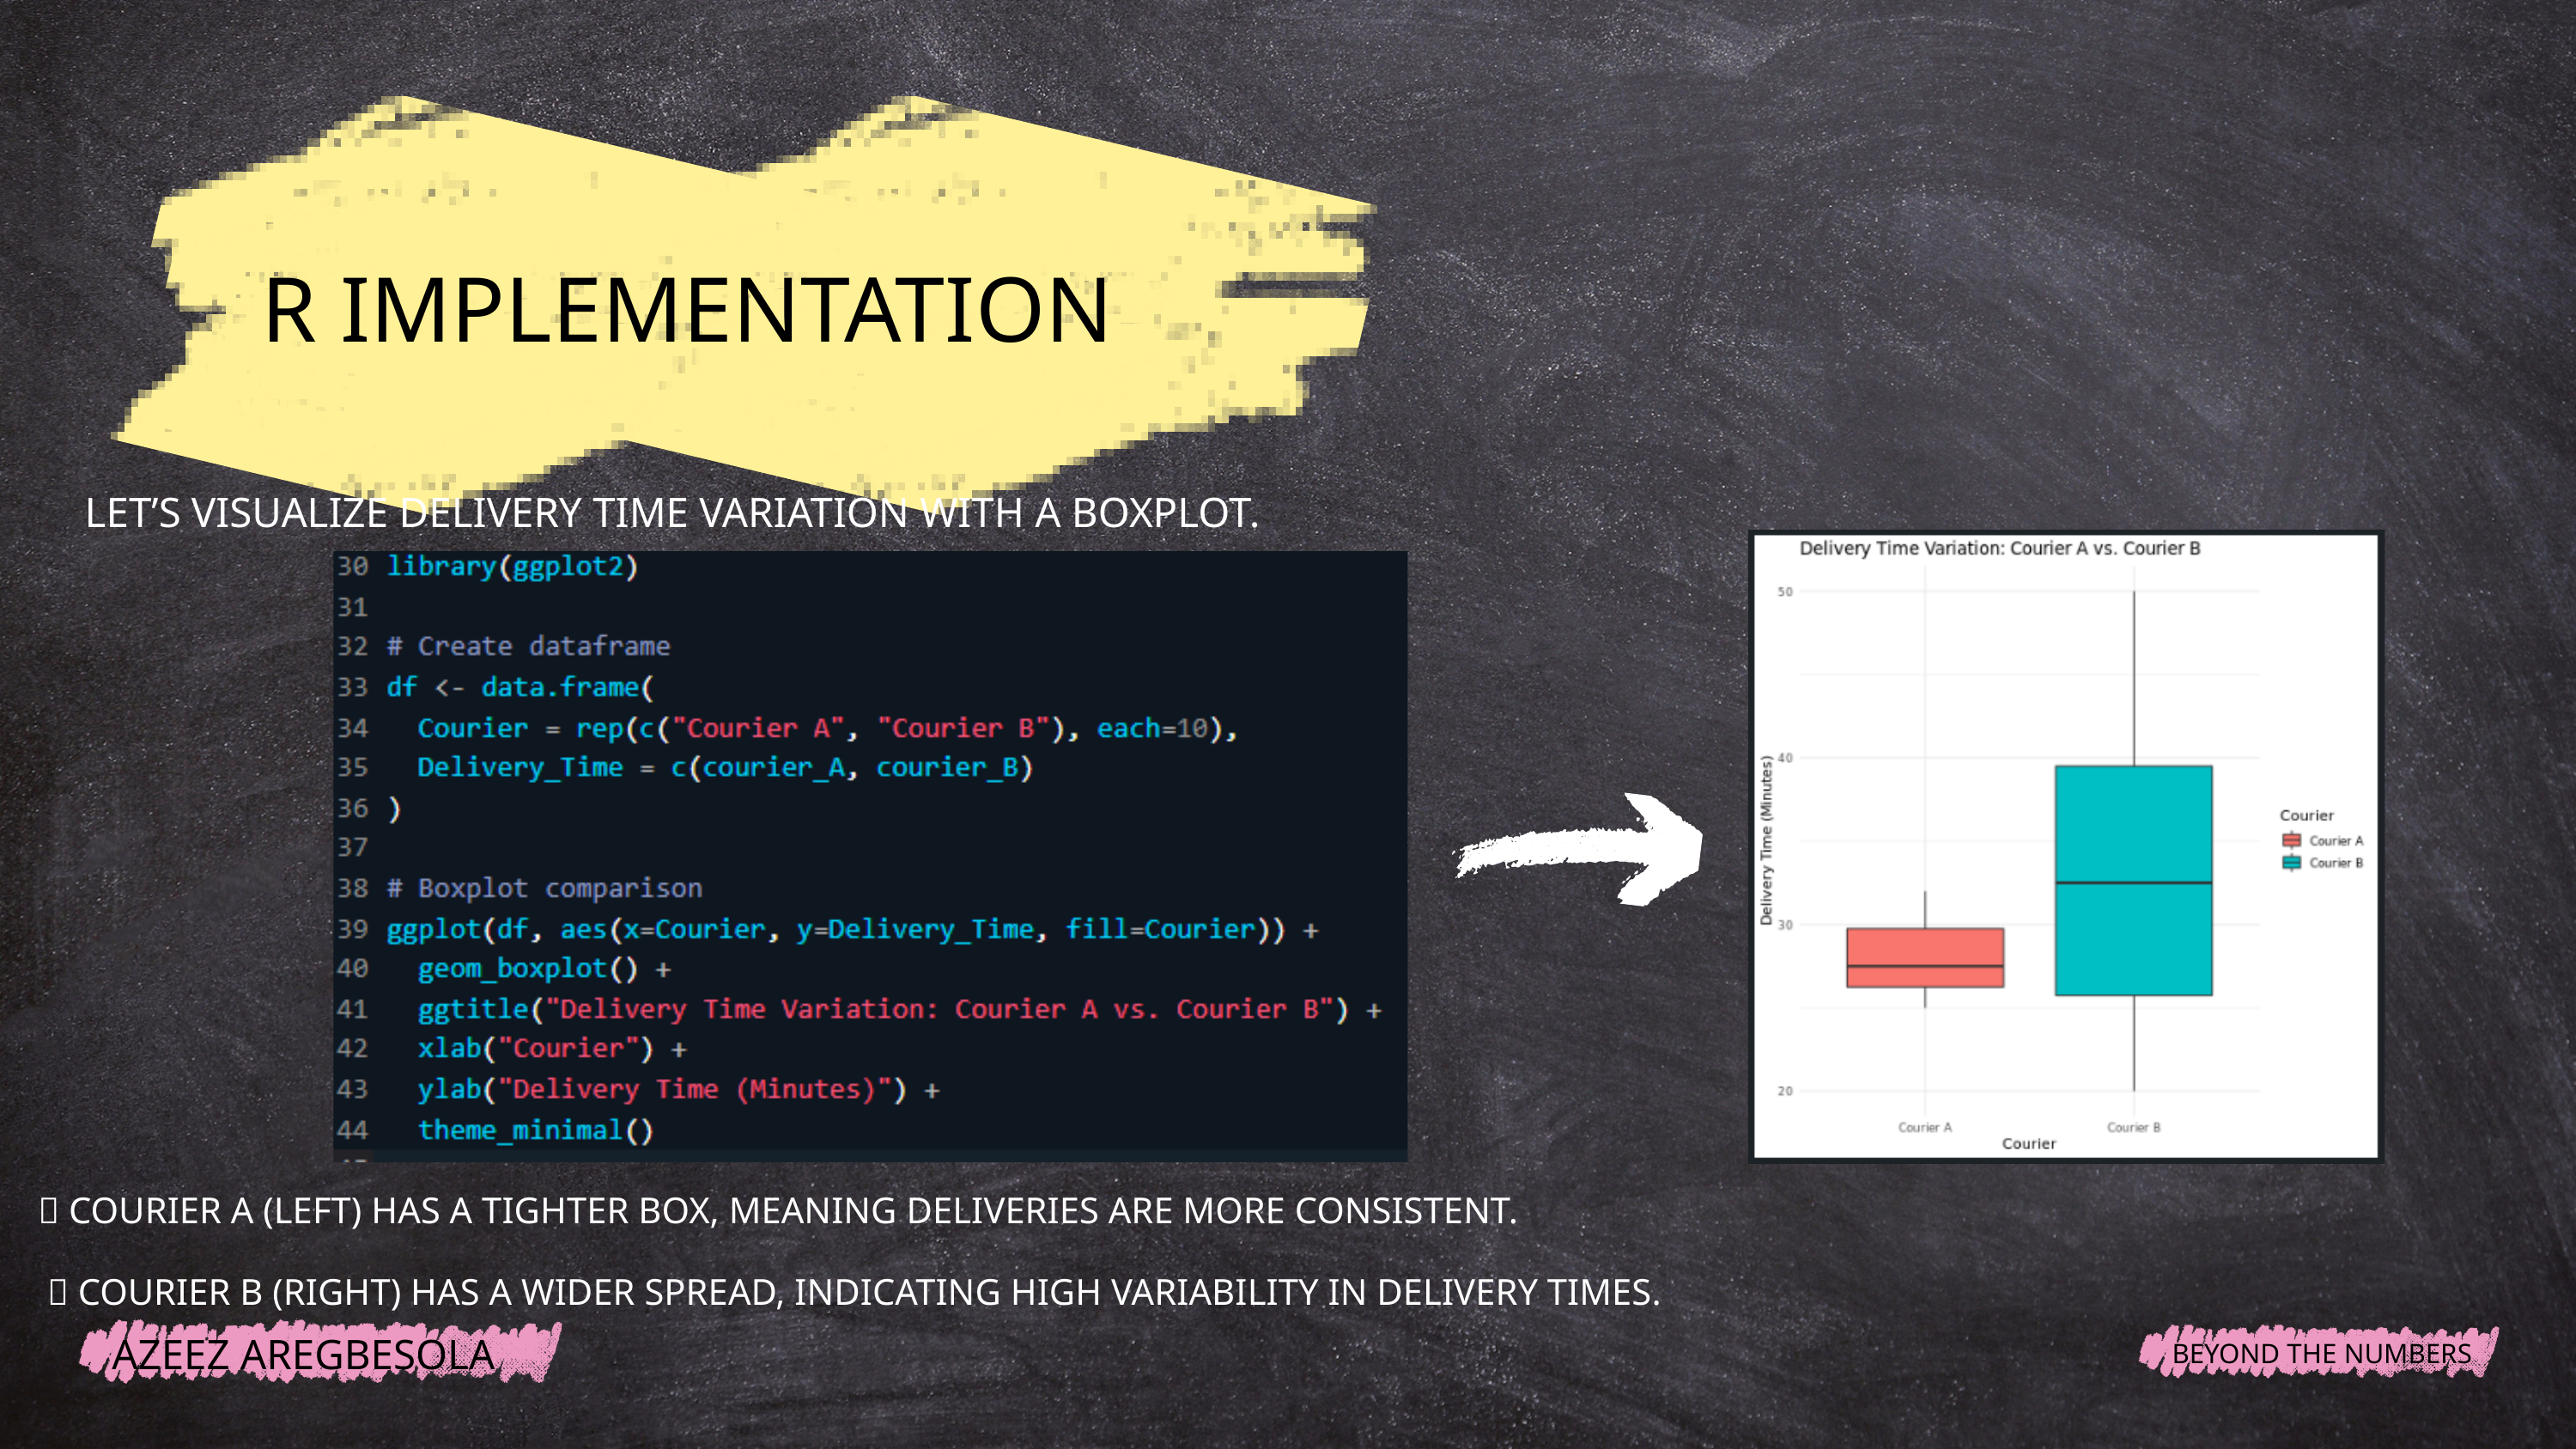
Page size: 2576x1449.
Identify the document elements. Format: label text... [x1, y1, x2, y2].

text_box [0, 0, 2576, 1449]
text_box [133, 149, 658, 490]
text_box BEYOND THE NUMBERS [1835, 1339, 2473, 1369]
text_box [2138, 1369, 2409, 1379]
text_box [333, 551, 1408, 1162]
text_box [78, 1319, 240, 1384]
text_box 📌 COURIER A (LEFT) HAS A TIGHTER BOX, MEANING DELIVERIES ARE MORE CONSISTENT. 📌 COURIER B (RIGHT) HAS A WIDER SPREAD, INDICATING HIGH VARIABILITY IN DELIVERY TIMES. [38, 1191, 1779, 1313]
text_box [521, 537, 804, 551]
text_box [643, 361, 1160, 490]
text_box [240, 1319, 562, 1332]
text_box [655, 46, 1392, 269]
text_box AZEEZ AREGBESOLA [112, 1332, 738, 1378]
text_box [679, 149, 1183, 269]
text_box [105, 46, 681, 490]
text_box [240, 1378, 562, 1384]
text_box [1747, 530, 2385, 1164]
text_box [2138, 1324, 2409, 1339]
text_box R IMPLEMENTATION [261, 269, 1637, 361]
text_box [2409, 1324, 2500, 1379]
text_box [615, 361, 930, 490]
text_box [1449, 773, 1707, 912]
text_box LET’S VISUALIZE DELIVERY TIME VARIATION WITH A BOXPLOT. [38, 490, 1309, 537]
text_box [620, 442, 816, 490]
text_box [1031, 361, 1356, 551]
